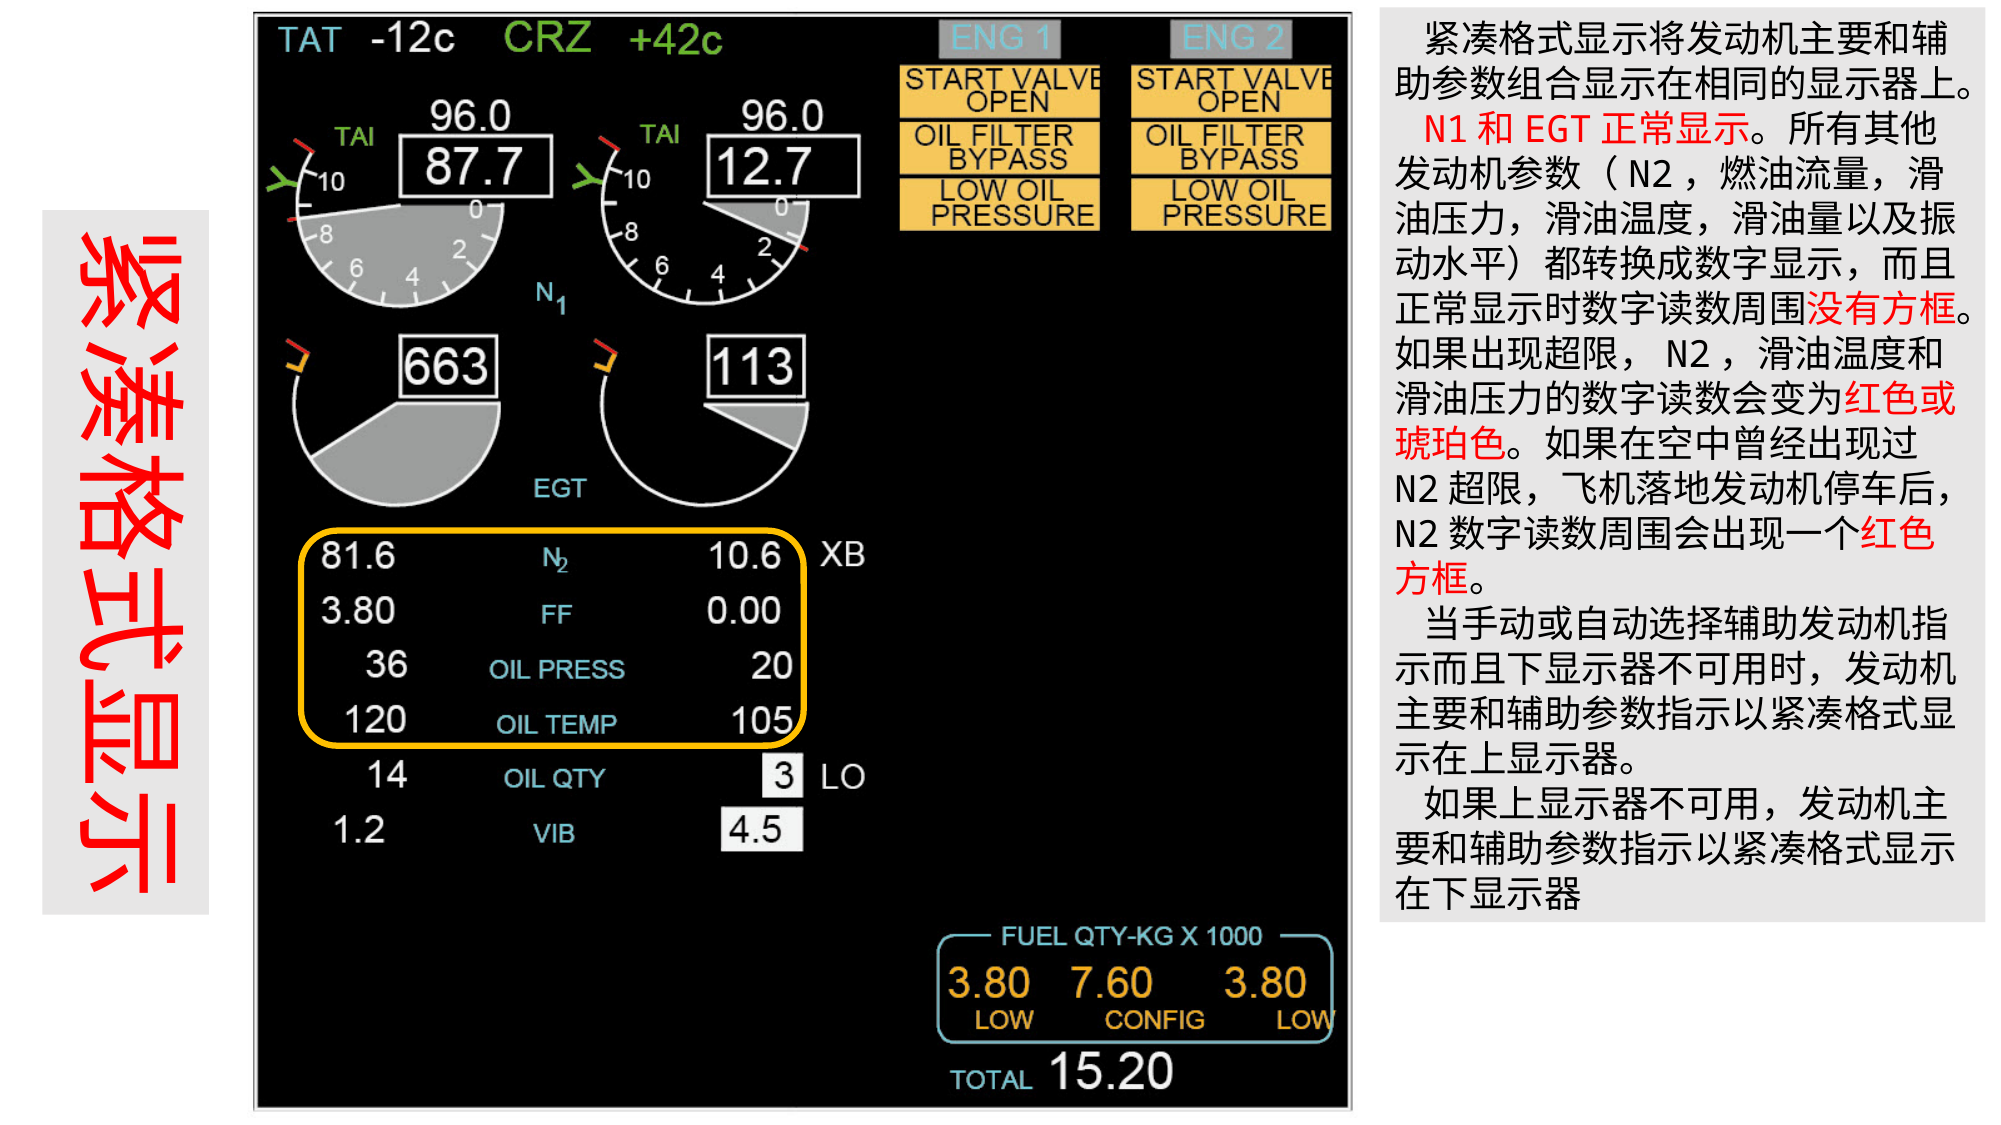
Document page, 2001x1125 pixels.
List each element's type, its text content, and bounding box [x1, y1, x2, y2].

picture [247, 7, 1359, 1118]
text_box 紧凑格式显示 [42, 210, 209, 915]
text_box 紧凑格式显示将发动机主要和辅助参数组合显示在相同的显示器上。 N1和EGT正常显示。所有其他发动机参数（N2，燃油流量，滑油压力，滑油温度，滑油量以及振动水平）都转换成数字显示，而且正常显示时数字读数周围没有方框。如果出现超限，N2，滑油温度和滑油压力的数字读数会变为红色或琥珀色。如果在空中曾经出现过N2超限，飞机落地发动机停车后，N2数字读数周围会出现一个红色方框。 当手动或自动选择辅助发动机指示而且下显示器不可用时，发动机主要和辅助参数指示以紧凑格式显示在上显示器。 如果上显示器不可用，发动机主要和辅助参数指示以紧凑格式显示在下显示器 [1379, 7, 1986, 923]
